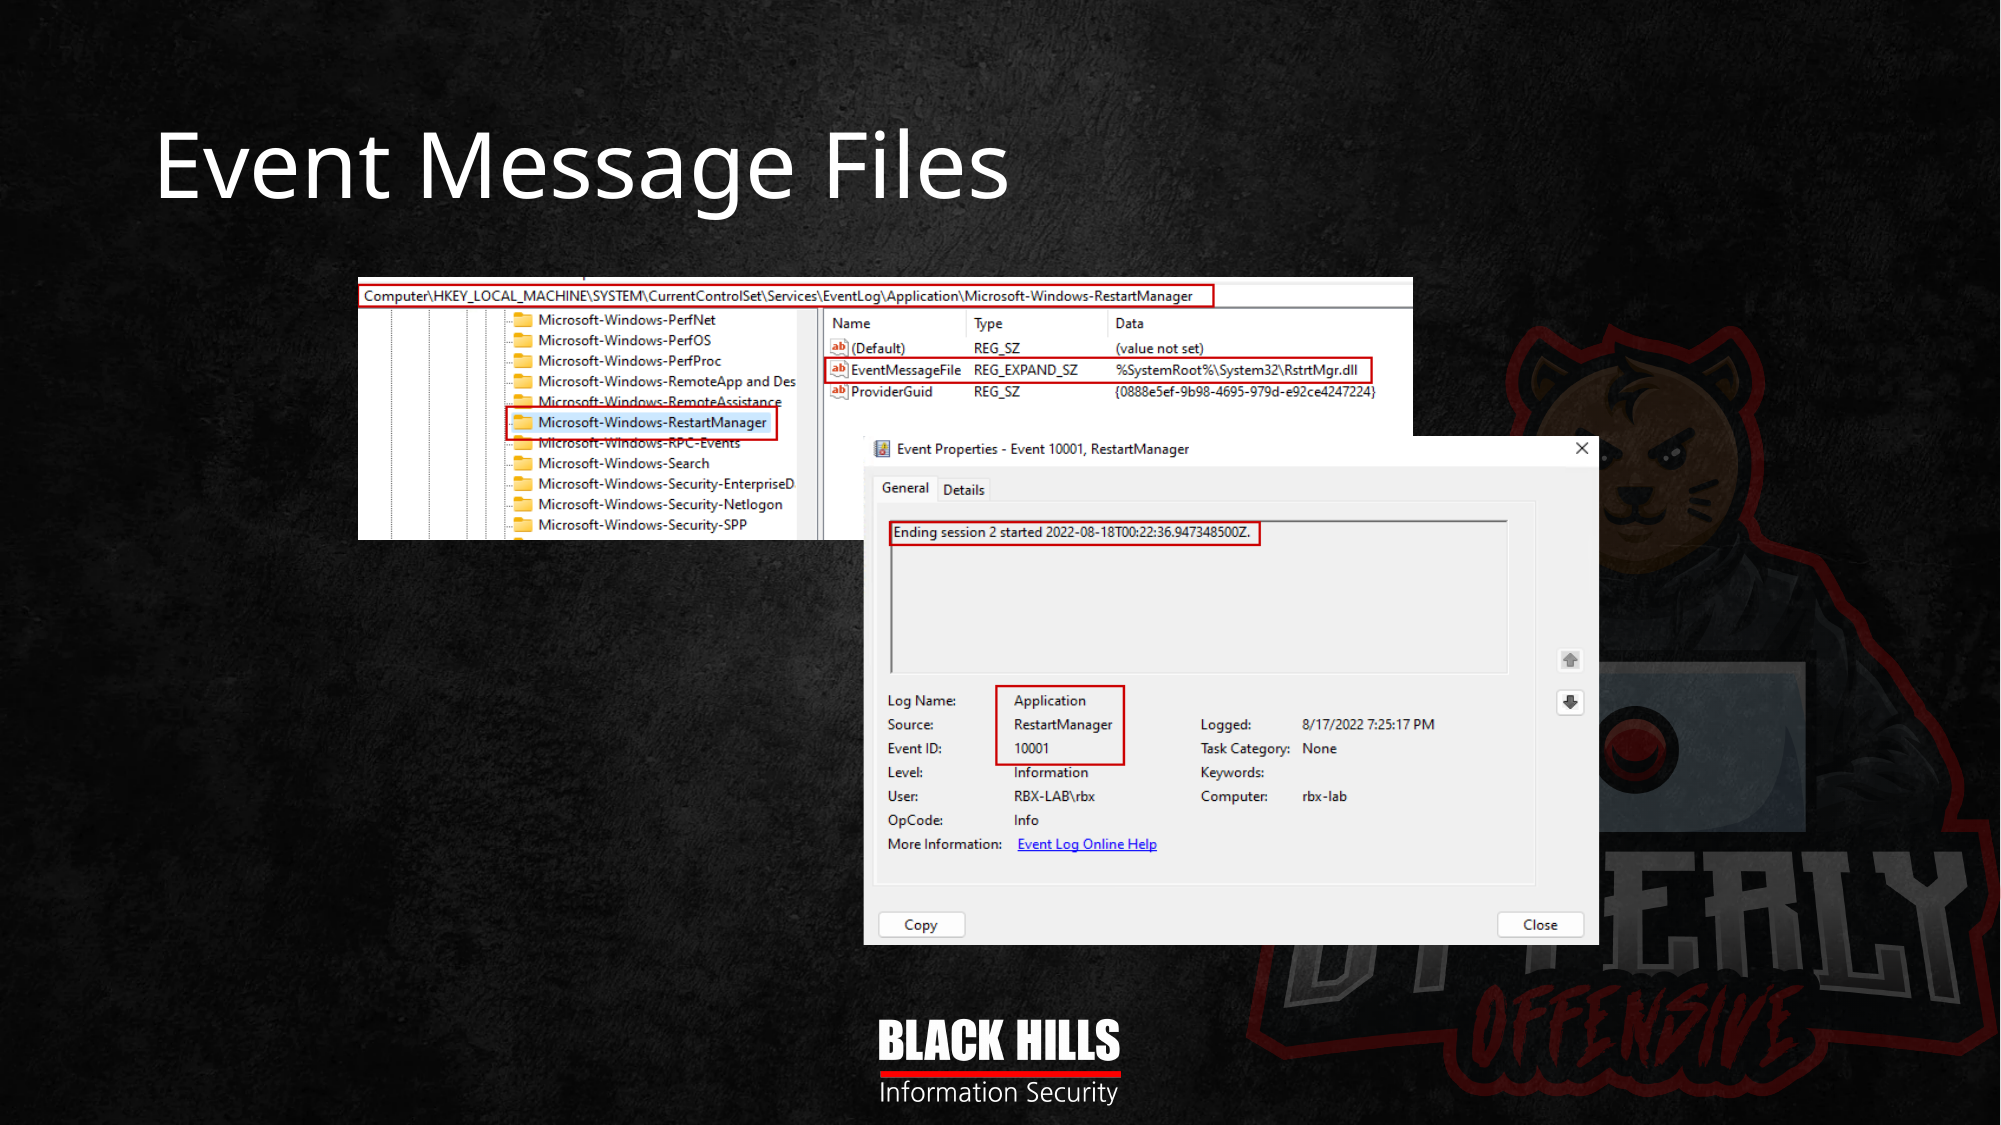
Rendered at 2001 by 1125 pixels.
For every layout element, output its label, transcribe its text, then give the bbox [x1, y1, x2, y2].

picture [0, 0, 2001, 1125]
title Event Message Files [137, 59, 1863, 278]
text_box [358, 277, 1600, 945]
